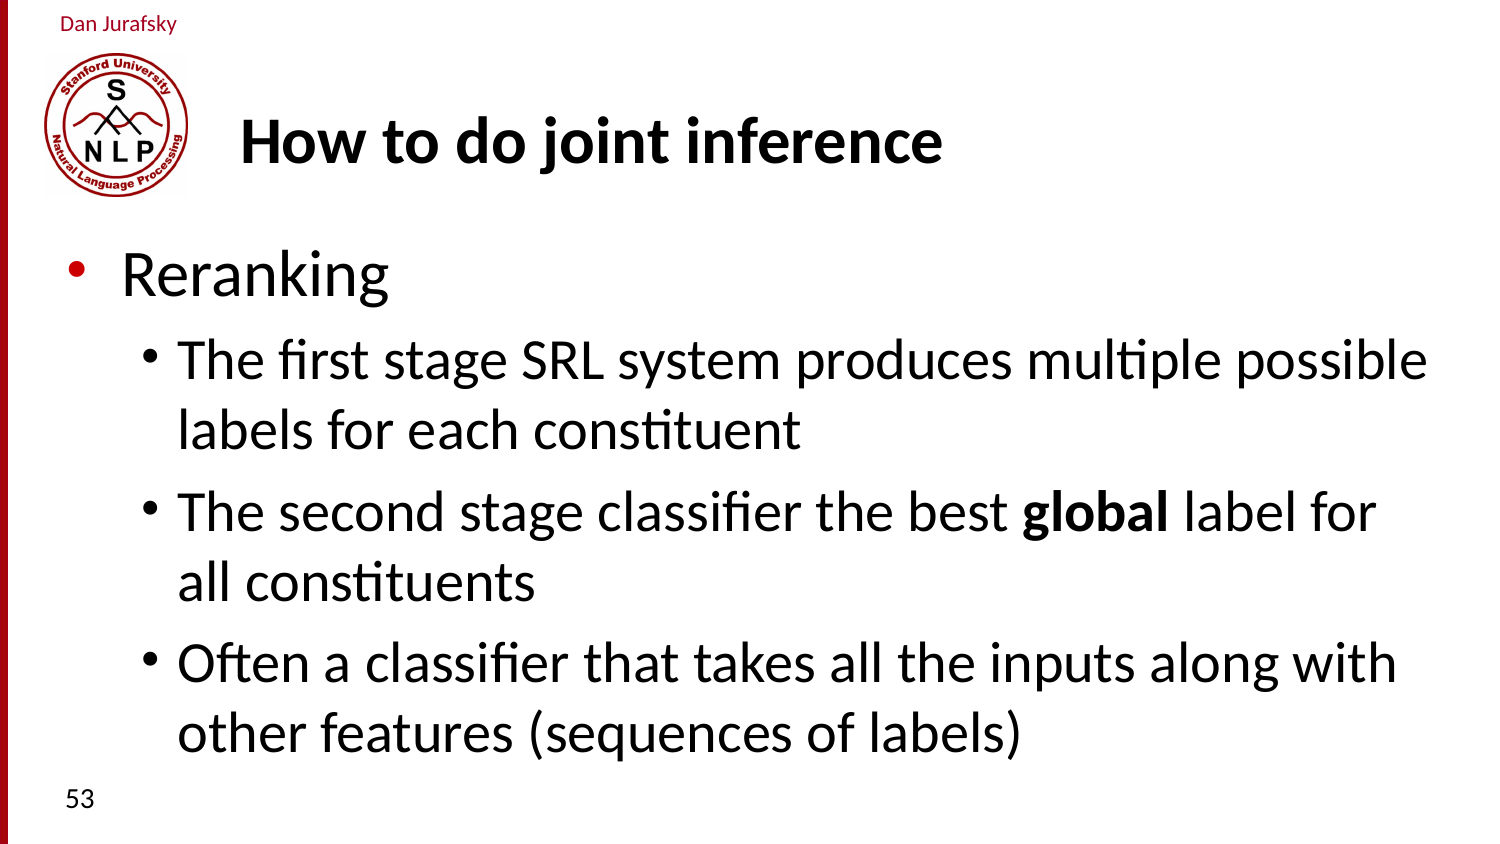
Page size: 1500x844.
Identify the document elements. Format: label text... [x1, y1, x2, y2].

picture [44, 53, 188, 197]
title How to do joint inference [225, 62, 1450, 185]
list Reranking The first stage SRL system produces multiple possible labels for each constituent The second stage classifier the best global label for all constituents Often a classifier that takes all the inputs along with other features (sequences of labels) [50, 221, 1450, 769]
slide_number 53 [49, 771, 158, 829]
